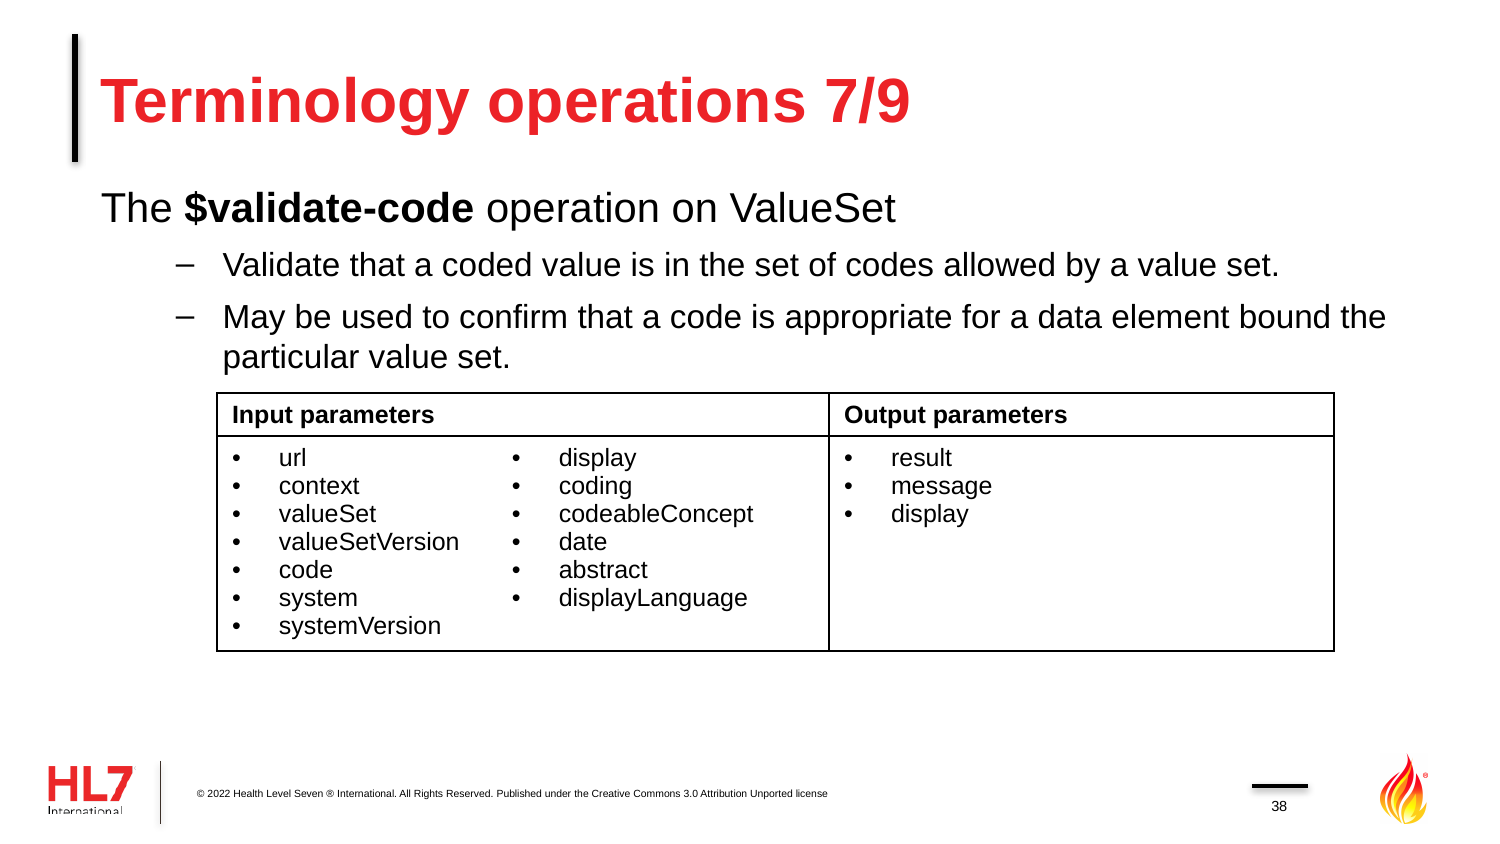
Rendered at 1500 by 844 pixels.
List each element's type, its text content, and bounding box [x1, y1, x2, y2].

table_cell display coding codeableConcept date abstract displayLanguage [497, 437, 828, 650]
list The $validate-code operation on ValueSet Validate that a coded value is in the set of codes allowed by a value set. May be used to confirm that a code is appropriate for a data element bound the particular value set. [100, 180, 1451, 765]
footer © 2022 Health Level Seven ® International. All Rights Reserved. Published under the Creative Commons 3.0 Attribution Unported license [196, 786, 941, 813]
table_header Output parameters [830, 394, 1333, 435]
table_cell url context valueSet valueSetVersion code system systemVersion [218, 437, 497, 650]
slide_number 38 [1257, 788, 1302, 815]
picture [1380, 765, 1428, 824]
title Terminology operations 7/9 [100, 33, 1451, 163]
table_cell result message display [830, 437, 1333, 650]
table_header Input parameters [218, 394, 828, 435]
